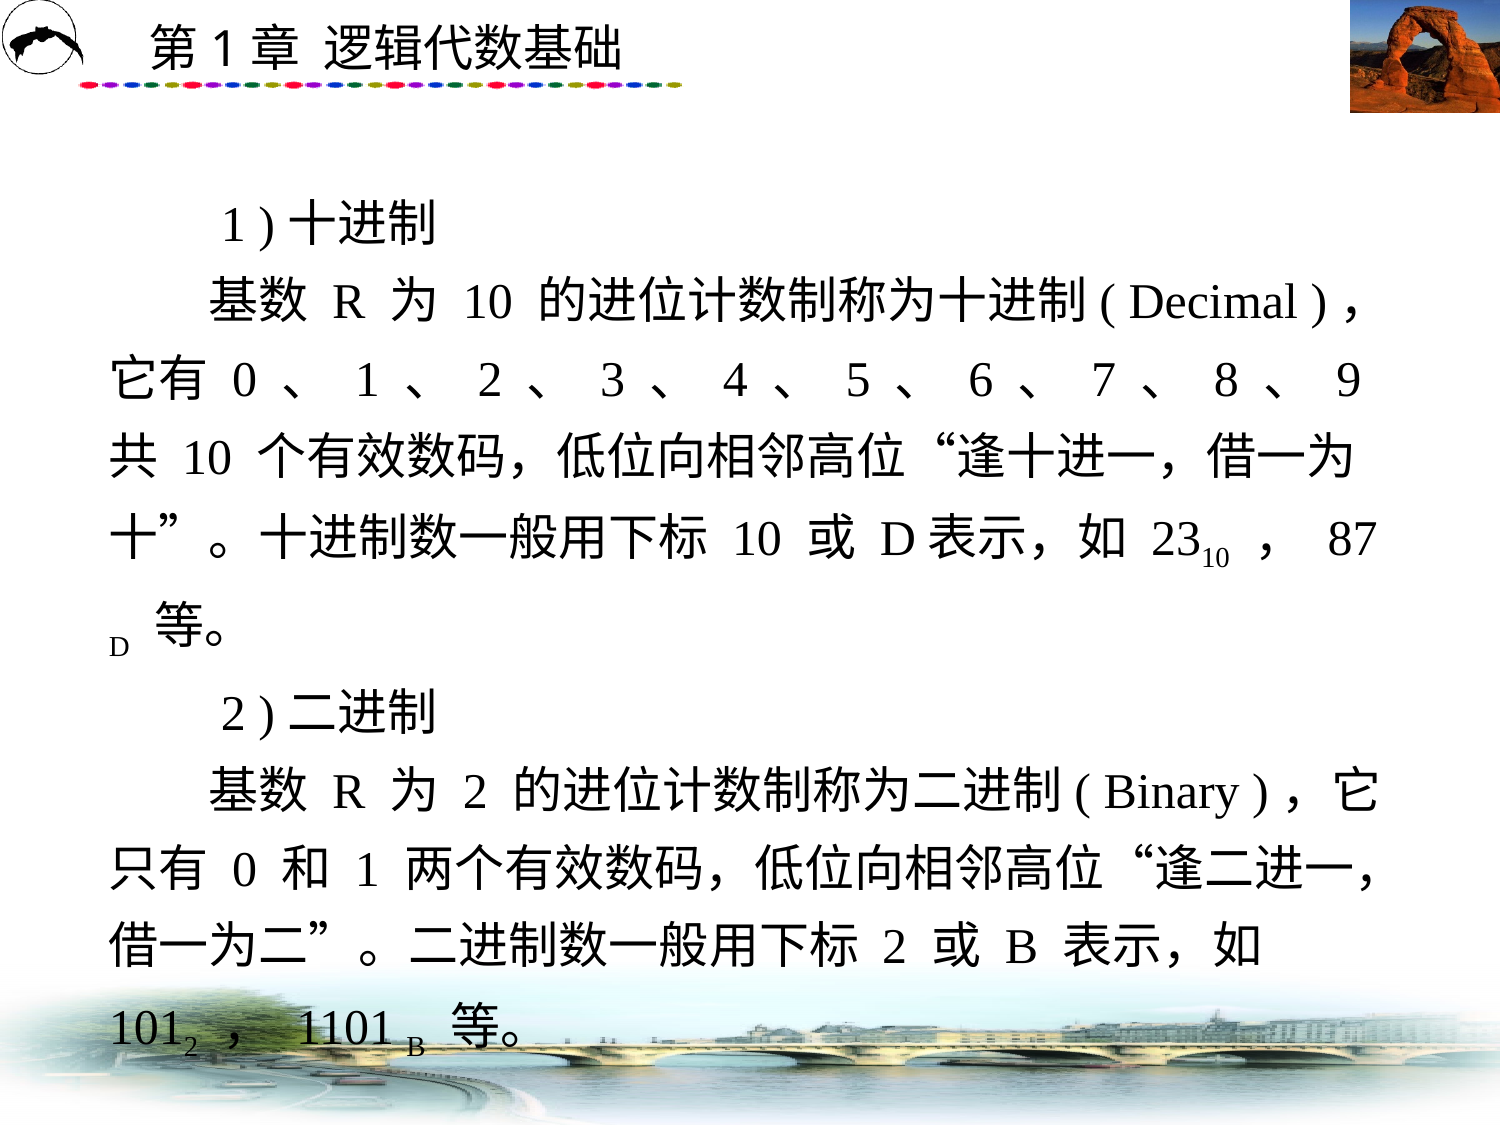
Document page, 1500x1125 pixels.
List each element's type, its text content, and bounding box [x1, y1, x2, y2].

picture [0, 0, 100, 75]
picture [74, 78, 691, 91]
title 1 )十进制 基数 R 为 10 的进位计数制称为十进制( Decimal )，它有 0 、 1 、 2 、 3 、 4 、 5 、 6 、 7 、 8 、 9共 10 个有效数码，低位向相邻高位“逢十进一，借一为十”。十进制数一般用下标 10 或 D表示，如 2310 ， 87 D 等。 2 )二进制 基数 R 为 2 的进位计数制称为二进制( Binary )，它只有 0 和 1 两个有效数码，低位向相邻高位“逢二进一，借一为二”。二进制数一般用下标 2 或 B 表示，如 1012 ， 1101 B 等。 [93, 87, 1426, 1013]
picture [0, 962, 1500, 1125]
picture [1350, 0, 1500, 113]
